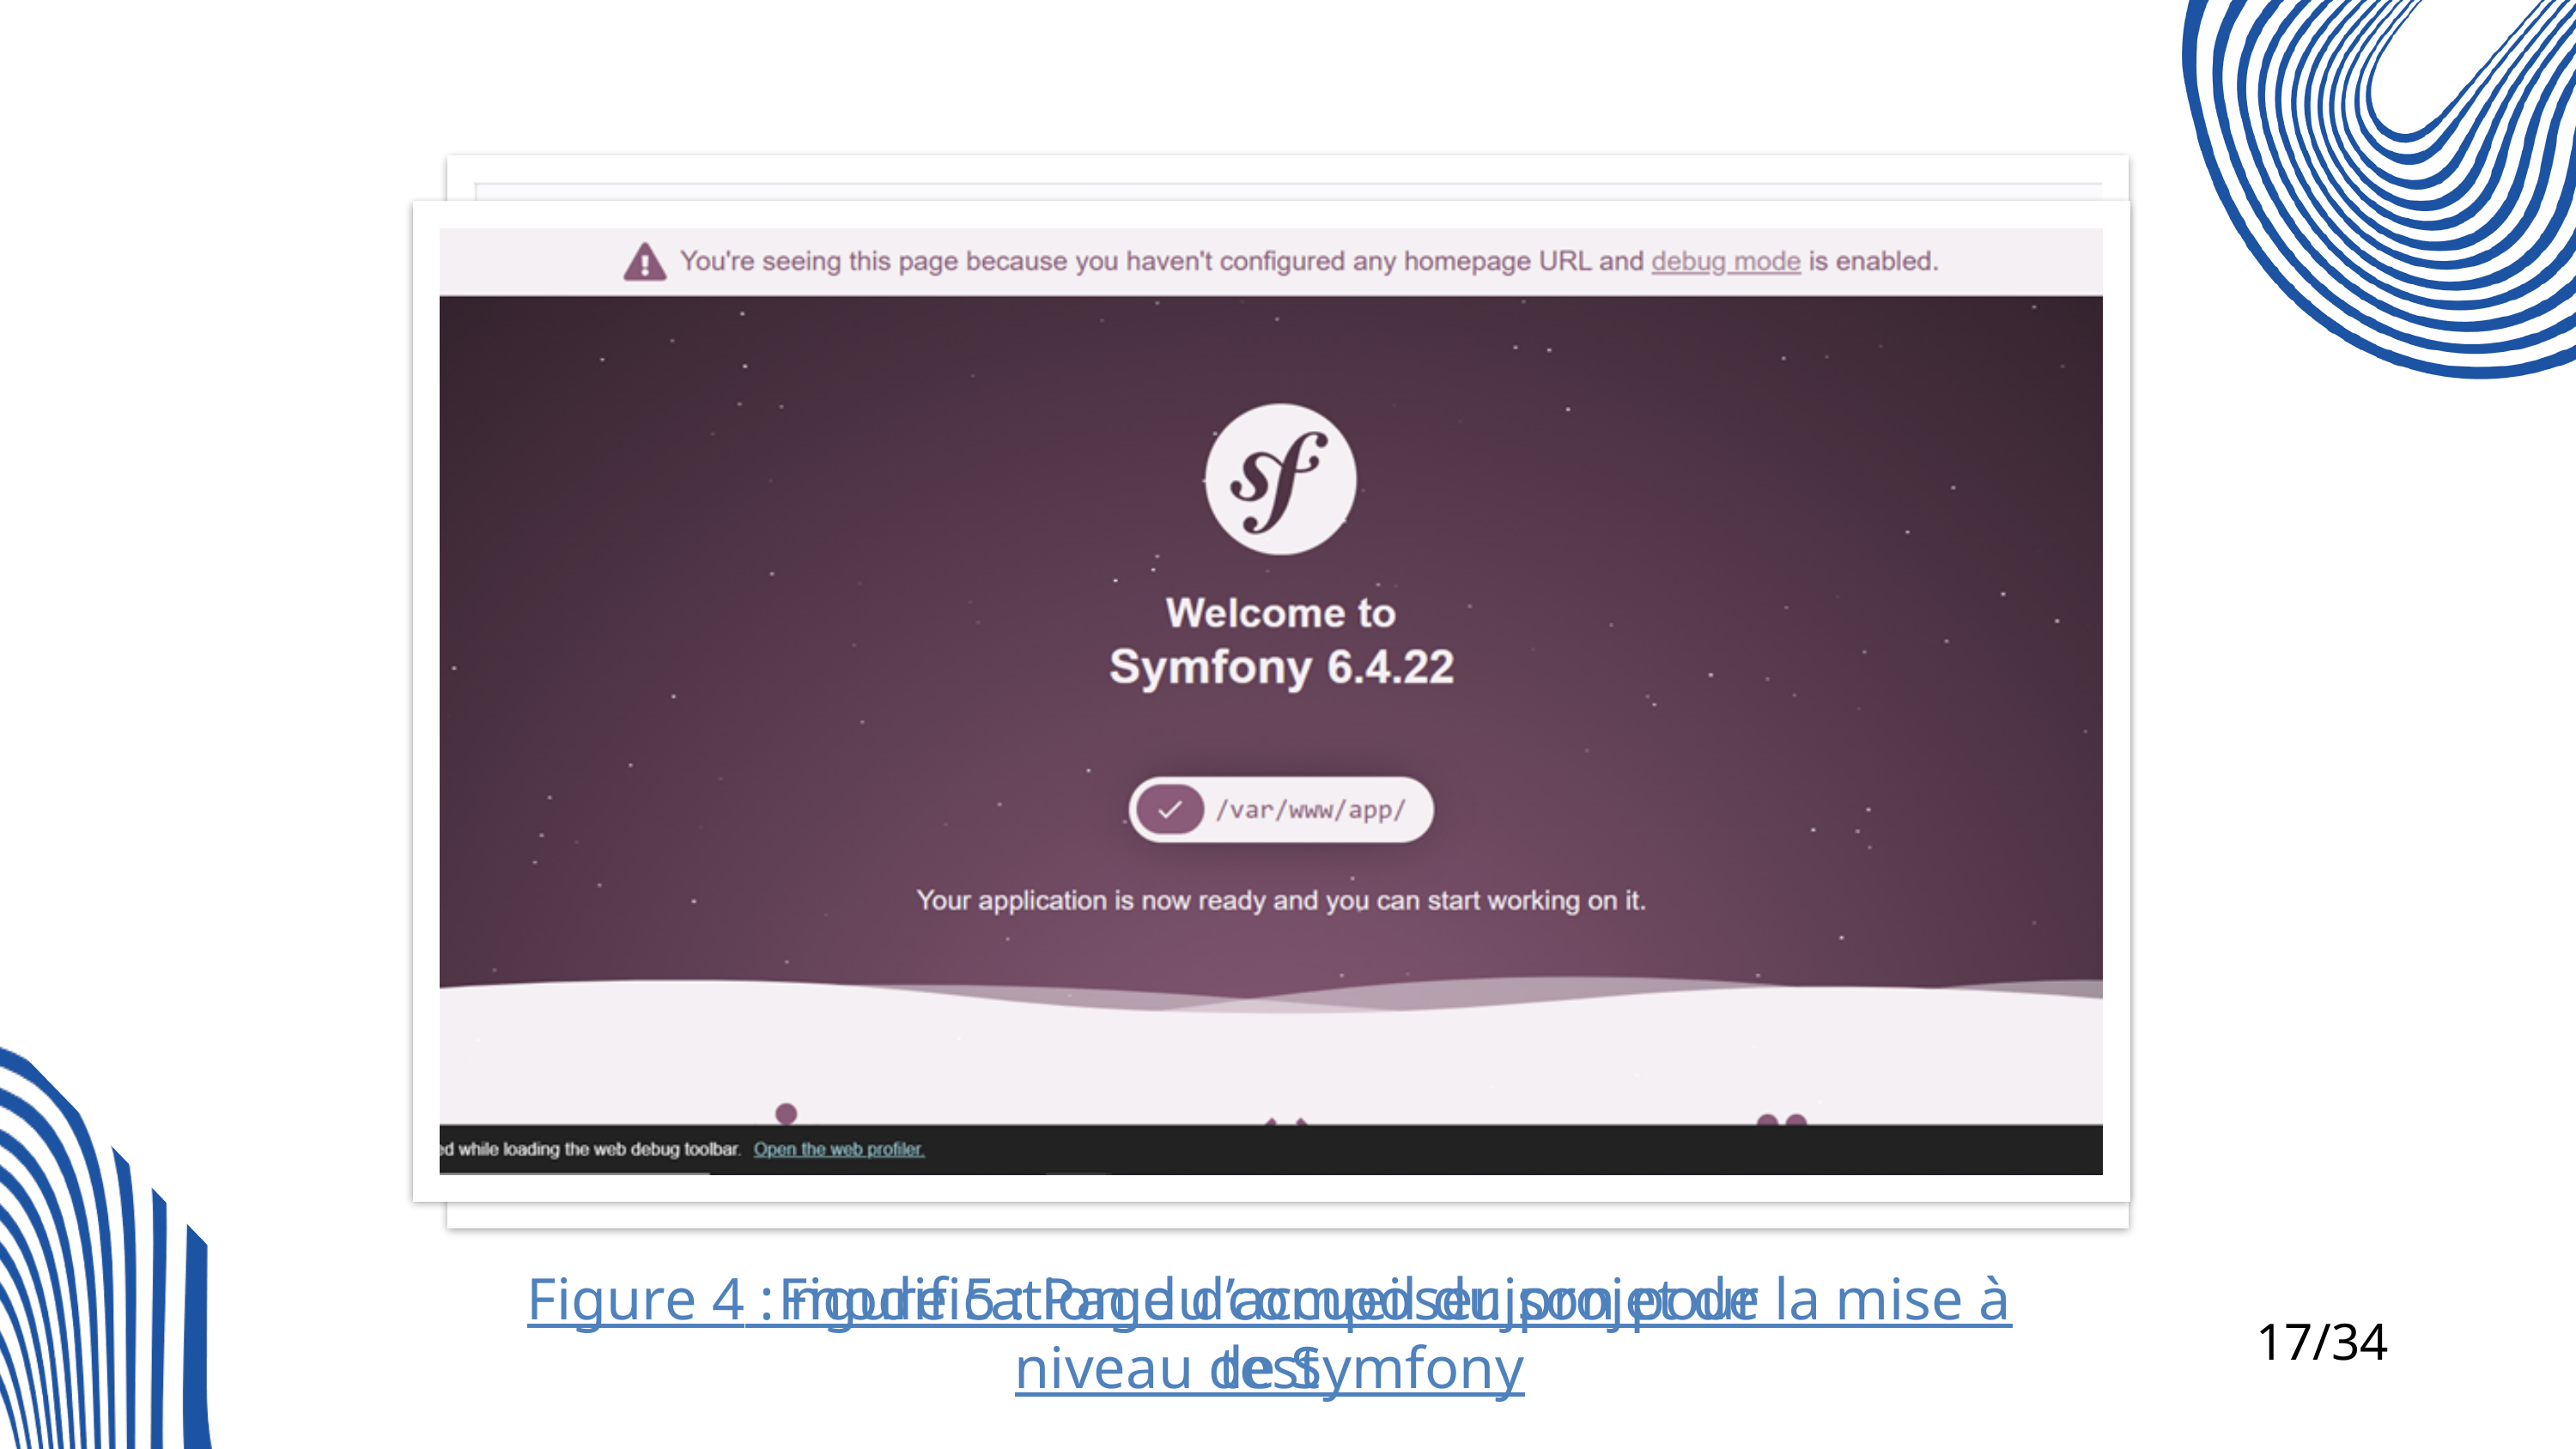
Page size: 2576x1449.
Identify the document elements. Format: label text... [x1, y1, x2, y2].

text_box Figure 4 : modification du composer.json pour la mise à niveau de Symfony [438, 1256, 738, 1406]
text_box [0, 1031, 405, 1449]
picture [439, 182, 2104, 1203]
text_box Figure 5 : Page d’accueil du projet de test [738, 1256, 1801, 1406]
text_box 17/34 [2243, 1303, 2480, 1377]
text_box Figure 4 : modification du composer.json pour la mise à niveau de Symfony [1801, 1256, 2102, 1406]
text_box [2180, 0, 2576, 383]
